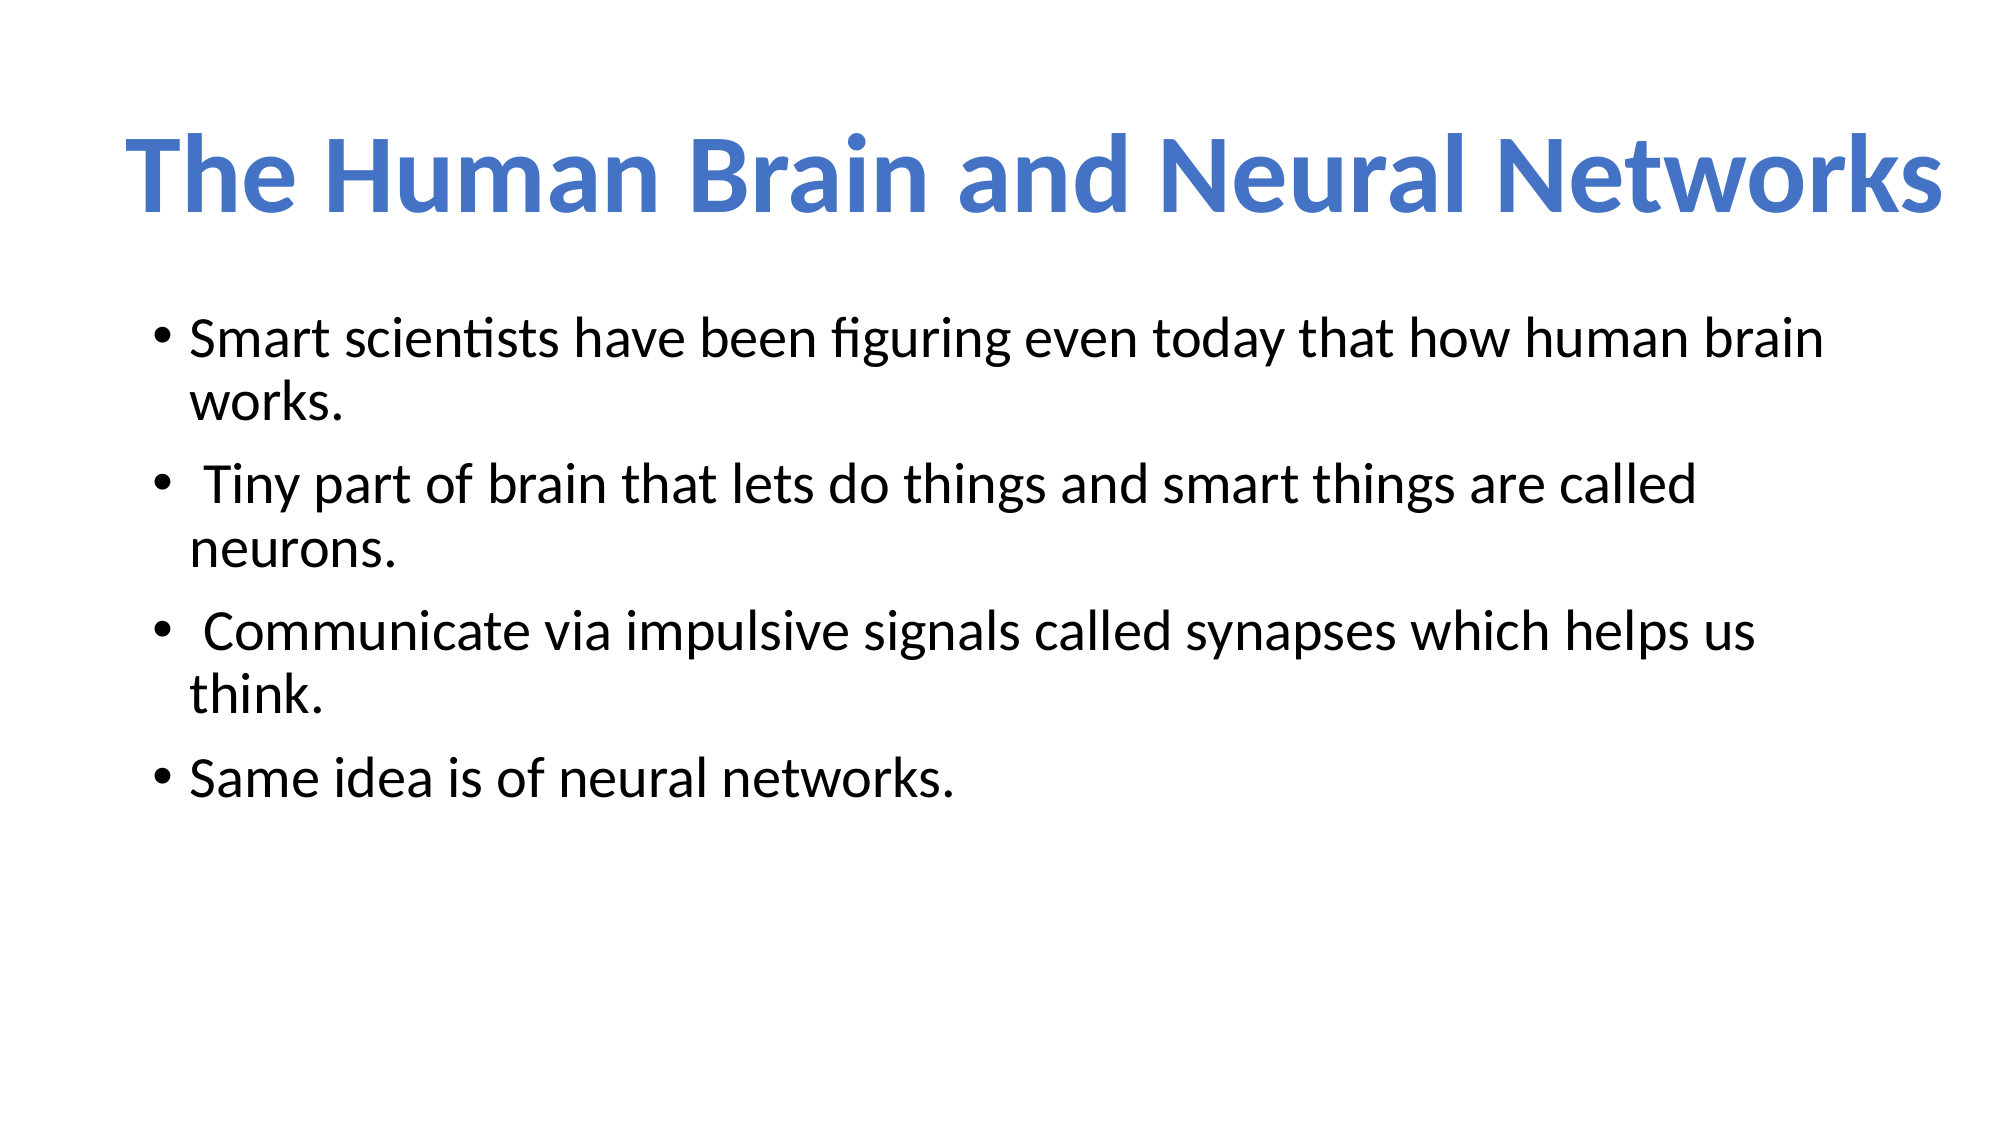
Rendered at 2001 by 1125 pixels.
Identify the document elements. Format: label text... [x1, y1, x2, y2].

text_box The Human Brain and Neural Networks [110, 92, 1962, 243]
list Smart scientists have been figuring even today that how human brain works. Tiny part of brain that lets do things and smart things are called neurons. Communicate via impulsive signals called synapses which helps us think. Same idea is of neural networks. [137, 299, 1863, 1014]
